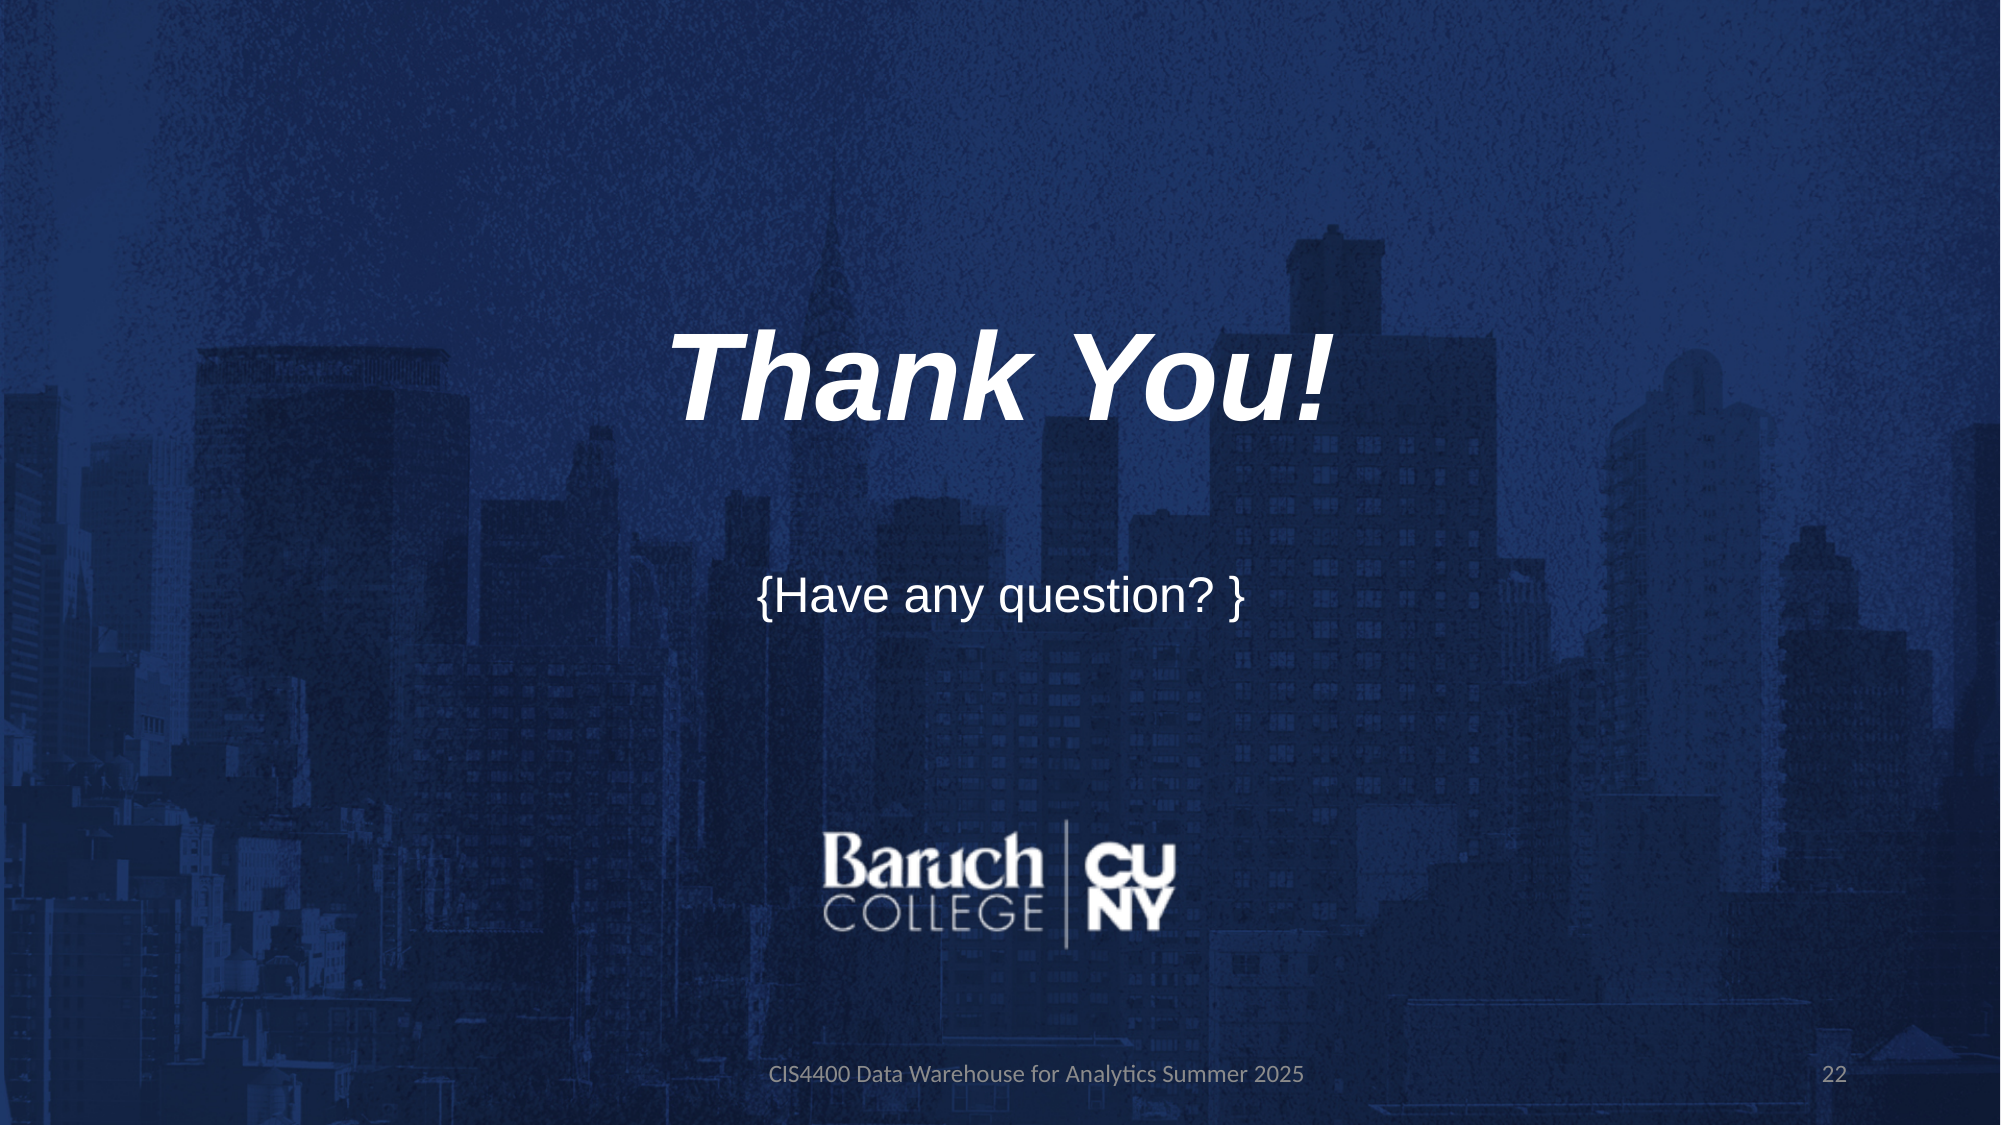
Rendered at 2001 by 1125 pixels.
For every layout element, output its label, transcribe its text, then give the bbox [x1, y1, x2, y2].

picture [0, 0, 2001, 1125]
slide_number 22 [1413, 1042, 1863, 1103]
footer CIS4400 Data Warehouse for Analytics Summer 2025 [662, 1042, 1413, 1103]
title Thank You! [137, 171, 1863, 454]
list {Have any question? } [138, 561, 1864, 808]
